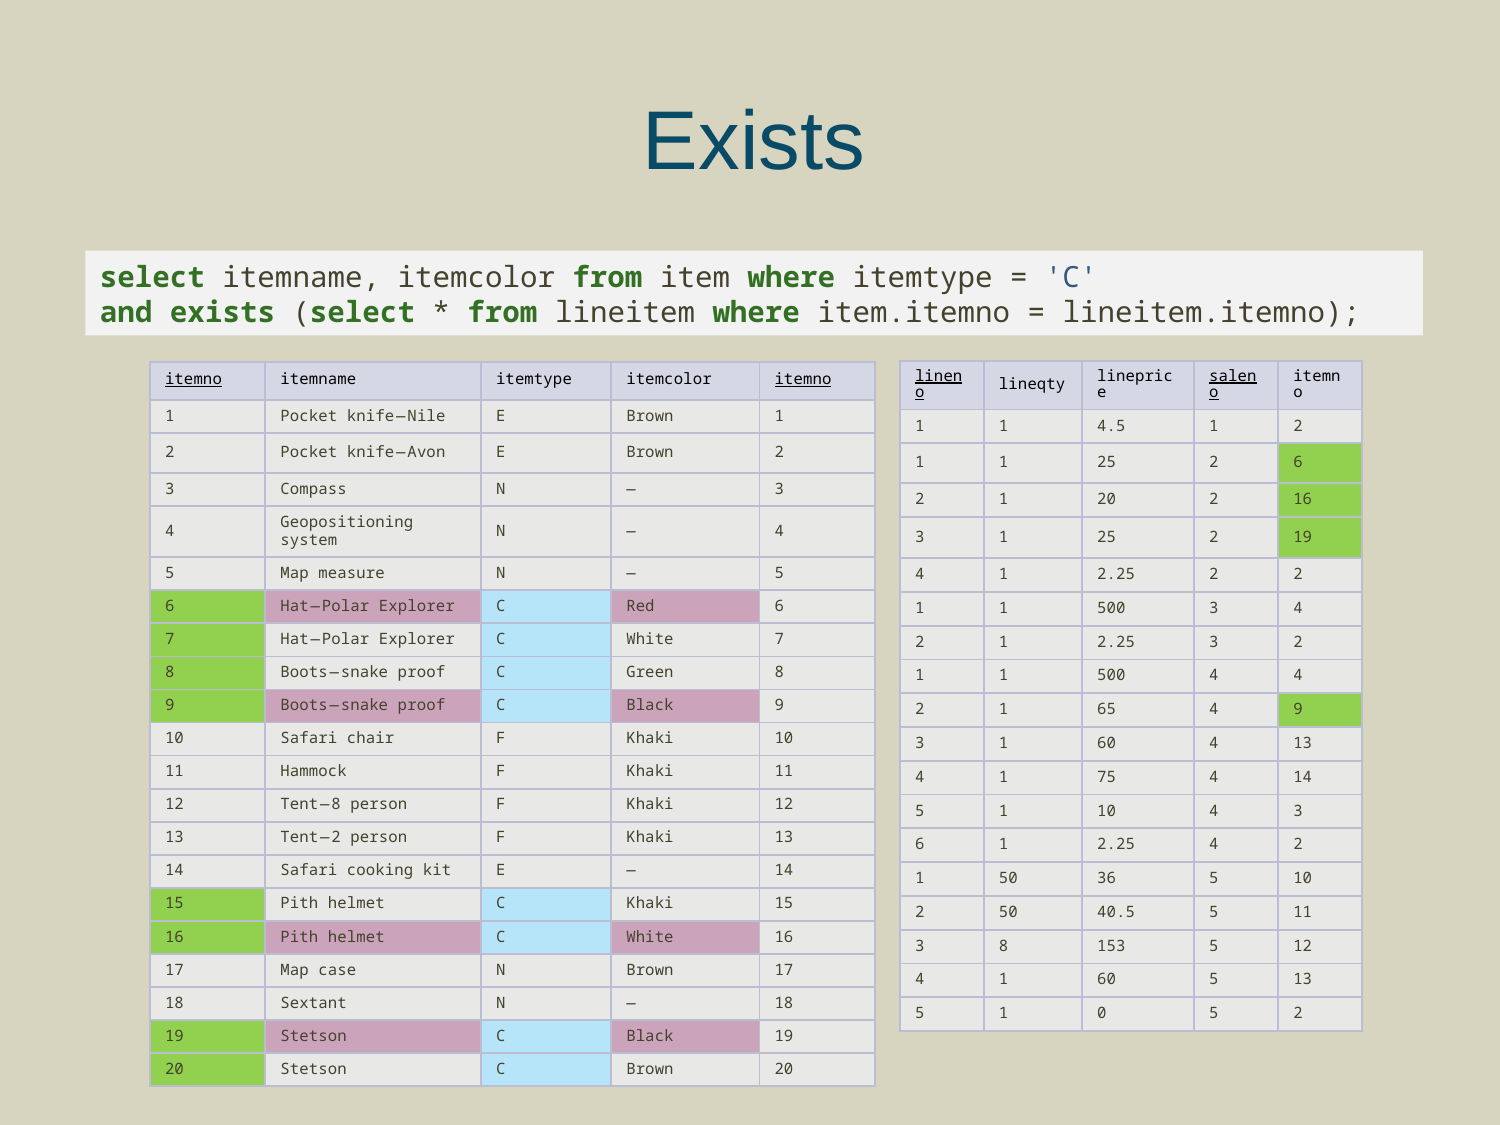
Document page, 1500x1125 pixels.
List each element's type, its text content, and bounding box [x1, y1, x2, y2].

table_cell 4 [760, 507, 874, 556]
table_cell 3 [1279, 795, 1361, 827]
table_cell F [482, 723, 610, 755]
table_cell 13 [1279, 728, 1361, 760]
table_cell — [612, 558, 759, 589]
table_cell 15 [760, 889, 874, 920]
table_cell E [482, 856, 610, 887]
table_cell 1 [985, 518, 1081, 557]
table_cell 4 [1195, 795, 1277, 827]
table_cell 1 [985, 998, 1081, 1030]
table_cell 1 [985, 559, 1081, 591]
table_cell Pith helmet [266, 889, 480, 920]
table_cell White [612, 624, 759, 656]
table_cell 3 [1195, 593, 1277, 625]
table_cell 20 [151, 1054, 264, 1085]
table_cell 4 [901, 964, 983, 996]
table_cell Map measure [266, 558, 480, 589]
table_header itemcolor [612, 363, 759, 399]
table_cell C [482, 690, 610, 722]
table_cell 10 [1083, 795, 1193, 827]
table_cell Brown [612, 401, 759, 432]
table_cell Tent—8 person [266, 790, 480, 821]
table_cell 1 [901, 593, 983, 625]
table_cell 19 [151, 1021, 264, 1052]
table_cell — [612, 856, 759, 887]
table_cell C [482, 922, 610, 953]
table_cell 2 [151, 434, 264, 472]
table_header saleno [1195, 362, 1277, 409]
table_cell — [612, 507, 759, 556]
table_cell 1 [901, 863, 983, 895]
table_cell E [482, 401, 610, 432]
text_box select itemname, itemcolor from item where itemtype = 'C' and exists (select * from lineitem where item.itemno = lineitem.itemno); [85, 250, 1423, 336]
table_cell F [482, 790, 610, 821]
table_header lineprice [1083, 362, 1193, 409]
table_cell 14 [151, 856, 264, 887]
table_cell 4 [1279, 660, 1361, 692]
table_cell Brown [612, 955, 759, 986]
table_cell 500 [1083, 660, 1193, 692]
table_cell C [482, 1054, 610, 1085]
table_cell 19 [760, 1021, 874, 1052]
table_cell F [482, 756, 610, 788]
table_cell Black [612, 690, 759, 722]
table_cell Stetson [266, 1054, 480, 1085]
table_cell 5 [1195, 931, 1277, 963]
table_cell 2 [1279, 410, 1361, 442]
table_header lineqty [985, 362, 1081, 409]
table_cell 15 [151, 889, 264, 920]
table_cell 2.25 [1083, 627, 1193, 659]
table_cell 1 [985, 444, 1081, 482]
table_cell 2 [901, 897, 983, 929]
table_cell 2 [1195, 444, 1277, 482]
table_cell 25 [1083, 444, 1193, 482]
table_cell 2 [1279, 627, 1361, 659]
table_cell F [482, 823, 610, 854]
table_cell 4 [1195, 694, 1277, 726]
table_cell 12 [1279, 931, 1361, 963]
table_cell 5 [1195, 897, 1277, 929]
table_cell 1 [985, 627, 1081, 659]
title Exists [89, 45, 1419, 228]
table_cell 7 [760, 624, 874, 656]
table_header itemno [151, 363, 264, 399]
table_cell 1 [985, 762, 1081, 794]
table_cell 8 [151, 657, 264, 689]
table_cell 4.5 [1083, 410, 1193, 442]
table_cell N [482, 474, 610, 505]
table_cell Brown [612, 434, 759, 472]
table_cell 50 [985, 863, 1081, 895]
table_cell 16 [1279, 484, 1361, 516]
table_cell 75 [1083, 762, 1193, 794]
table_cell Hat—Polar Explorer [266, 591, 480, 622]
table_cell 12 [151, 790, 264, 821]
table_cell 2 [901, 694, 983, 726]
table_cell 14 [1279, 762, 1361, 794]
table_cell 2 [1195, 559, 1277, 591]
table_cell 18 [760, 988, 874, 1019]
table_cell 4 [901, 559, 983, 591]
table_cell 17 [760, 955, 874, 986]
table_cell E [482, 434, 610, 472]
table_cell 4 [1279, 593, 1361, 625]
table_cell 16 [151, 922, 264, 953]
table_cell 9 [760, 690, 874, 722]
table_cell N [482, 988, 610, 1019]
table_header itemtype [482, 363, 610, 399]
table_cell 5 [760, 558, 874, 589]
table_cell 3 [151, 474, 264, 505]
table_cell 6 [760, 591, 874, 622]
table_cell N [482, 955, 610, 986]
table_cell 5 [901, 795, 983, 827]
table_cell 1 [901, 660, 983, 692]
table_cell 1 [901, 444, 983, 482]
table_cell 25 [1083, 518, 1193, 557]
table_cell — [612, 474, 759, 505]
table_cell White [612, 922, 759, 953]
table_cell 9 [151, 690, 264, 722]
table_cell 13 [1279, 964, 1361, 996]
table_cell 1 [985, 694, 1081, 726]
table_cell 5 [901, 998, 983, 1030]
table_header itemno [760, 363, 874, 399]
table_cell Hammock [266, 756, 480, 788]
table_cell 4 [151, 507, 264, 556]
table_cell 12 [760, 790, 874, 821]
table_cell 11 [760, 756, 874, 788]
table_cell 5 [1195, 998, 1277, 1030]
table_cell 3 [901, 931, 983, 963]
table_cell 1 [151, 401, 264, 432]
table_cell 4 [1195, 728, 1277, 760]
table_cell Map case [266, 955, 480, 986]
table_cell 16 [760, 922, 874, 953]
table_cell 8 [985, 931, 1081, 963]
table_cell 3 [901, 728, 983, 760]
table_cell C [482, 1021, 610, 1052]
table_cell 1 [985, 593, 1081, 625]
table_cell Tent—2 person [266, 823, 480, 854]
table_cell 1 [1195, 410, 1277, 442]
table_cell C [482, 889, 610, 920]
table_cell Brown [612, 1054, 759, 1085]
table_cell 500 [1083, 593, 1193, 625]
table_cell 6 [1279, 444, 1361, 482]
table_cell Red [612, 591, 759, 622]
table_cell 1 [985, 484, 1081, 516]
table_cell N [482, 558, 610, 589]
table_cell Pith helmet [266, 922, 480, 953]
table_cell 40.5 [1083, 897, 1193, 929]
table_cell Khaki [612, 823, 759, 854]
table_cell Khaki [612, 790, 759, 821]
table_cell 5 [1195, 964, 1277, 996]
table_cell Compass [266, 474, 480, 505]
table_cell 36 [1083, 863, 1193, 895]
table_cell 6 [151, 591, 264, 622]
table_cell 10 [760, 723, 874, 755]
table_cell Black [612, 1021, 759, 1052]
table_cell C [482, 591, 610, 622]
table_cell 2 [1195, 518, 1277, 557]
table_cell 60 [1083, 964, 1193, 996]
table_cell 5 [1195, 863, 1277, 895]
table_cell 1 [985, 964, 1081, 996]
table_cell 153 [1083, 931, 1193, 963]
table_cell 9 [1279, 694, 1361, 726]
table_cell 7 [151, 624, 264, 656]
table_cell 10 [151, 723, 264, 755]
table_cell Safari chair [266, 723, 480, 755]
table_cell 2 [1279, 559, 1361, 591]
table_cell 10 [1279, 863, 1361, 895]
table_cell 3 [760, 474, 874, 505]
table_cell Khaki [612, 756, 759, 788]
table_cell Pocket knife—Avon [266, 434, 480, 472]
table_cell Pocket knife—Nile [266, 401, 480, 432]
table_cell 2.25 [1083, 559, 1193, 591]
table_cell 2 [901, 627, 983, 659]
table_cell 13 [760, 823, 874, 854]
table_cell Sextant [266, 988, 480, 1019]
table_cell 4 [1195, 660, 1277, 692]
table_cell 6 [901, 829, 983, 861]
table_cell Geopositioning system [266, 507, 480, 556]
table_header itemname [266, 363, 480, 399]
table_cell Khaki [612, 889, 759, 920]
table_cell 2 [901, 484, 983, 516]
table_cell 2 [760, 434, 874, 472]
table_cell Hat—Polar Explorer [266, 624, 480, 656]
table_cell Green [612, 657, 759, 689]
table_cell C [482, 657, 610, 689]
table_cell 65 [1083, 694, 1193, 726]
table_cell Safari cooking kit [266, 856, 480, 887]
table_cell 3 [1195, 627, 1277, 659]
table_cell 20 [760, 1054, 874, 1085]
table_cell 17 [151, 955, 264, 986]
table_cell 1 [985, 728, 1081, 760]
table_cell 2 [1279, 829, 1361, 861]
table_cell 2 [1195, 484, 1277, 516]
table_cell 1 [985, 829, 1081, 861]
table_cell 18 [151, 988, 264, 1019]
table_cell 2 [1279, 998, 1361, 1030]
table_cell 1 [985, 660, 1081, 692]
table_cell 19 [1279, 518, 1361, 557]
table_cell 1 [901, 410, 983, 442]
table_cell Boots—snake proof [266, 657, 480, 689]
table_cell 5 [151, 558, 264, 589]
table_cell 14 [760, 856, 874, 887]
table_cell Stetson [266, 1021, 480, 1052]
table_cell C [482, 624, 610, 656]
table_cell 11 [1279, 897, 1361, 929]
table_cell 4 [1195, 762, 1277, 794]
table_cell 8 [760, 657, 874, 689]
table_cell 1 [985, 410, 1081, 442]
table_cell 60 [1083, 728, 1193, 760]
table_header lineno [901, 362, 983, 409]
table_cell 2.25 [1083, 829, 1193, 861]
table_cell Boots—snake proof [266, 690, 480, 722]
table_cell N [482, 507, 610, 556]
table_cell — [612, 988, 759, 1019]
table_header itemno [1279, 362, 1361, 409]
table_cell 1 [760, 401, 874, 432]
table_cell 20 [1083, 484, 1193, 516]
table_cell 4 [1195, 829, 1277, 861]
table_cell Khaki [612, 723, 759, 755]
table_cell 0 [1083, 998, 1193, 1030]
table_cell 11 [151, 756, 264, 788]
table_cell 13 [151, 823, 264, 854]
table_cell 1 [985, 795, 1081, 827]
table_cell 50 [985, 897, 1081, 929]
table_cell 4 [901, 762, 983, 794]
table_cell 3 [901, 518, 983, 557]
